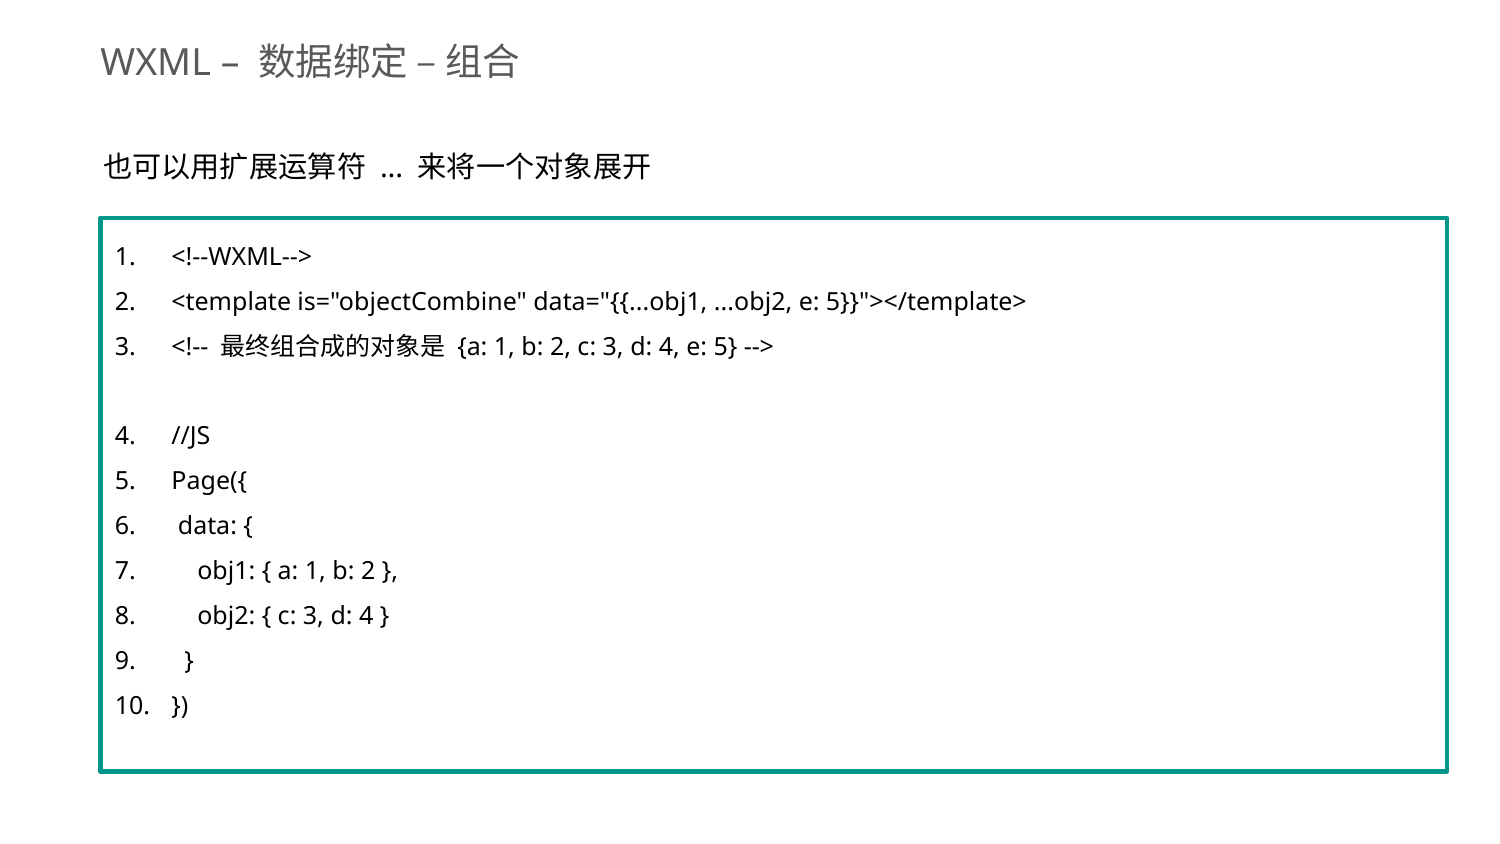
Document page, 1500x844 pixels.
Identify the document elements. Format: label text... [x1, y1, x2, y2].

text_box <!--WXML--> <template is="objectCombine" data="{{...obj1, ...obj2, e: 5}}"></template> <!-- 最终组合成的对象是 {a: 1, b: 2, c: 3, d: 4, e: 5} --> //JS Page({ data: { obj1: { a: 1, b: 2 }, obj2: { c: 3, d: 4 } } }) [98, 216, 1449, 774]
text_box WXML – 数据绑定 – 组合 [100, 28, 857, 92]
text_box 也可以用扩展运算符 ... 来将一个对象展开 [88, 123, 1247, 191]
